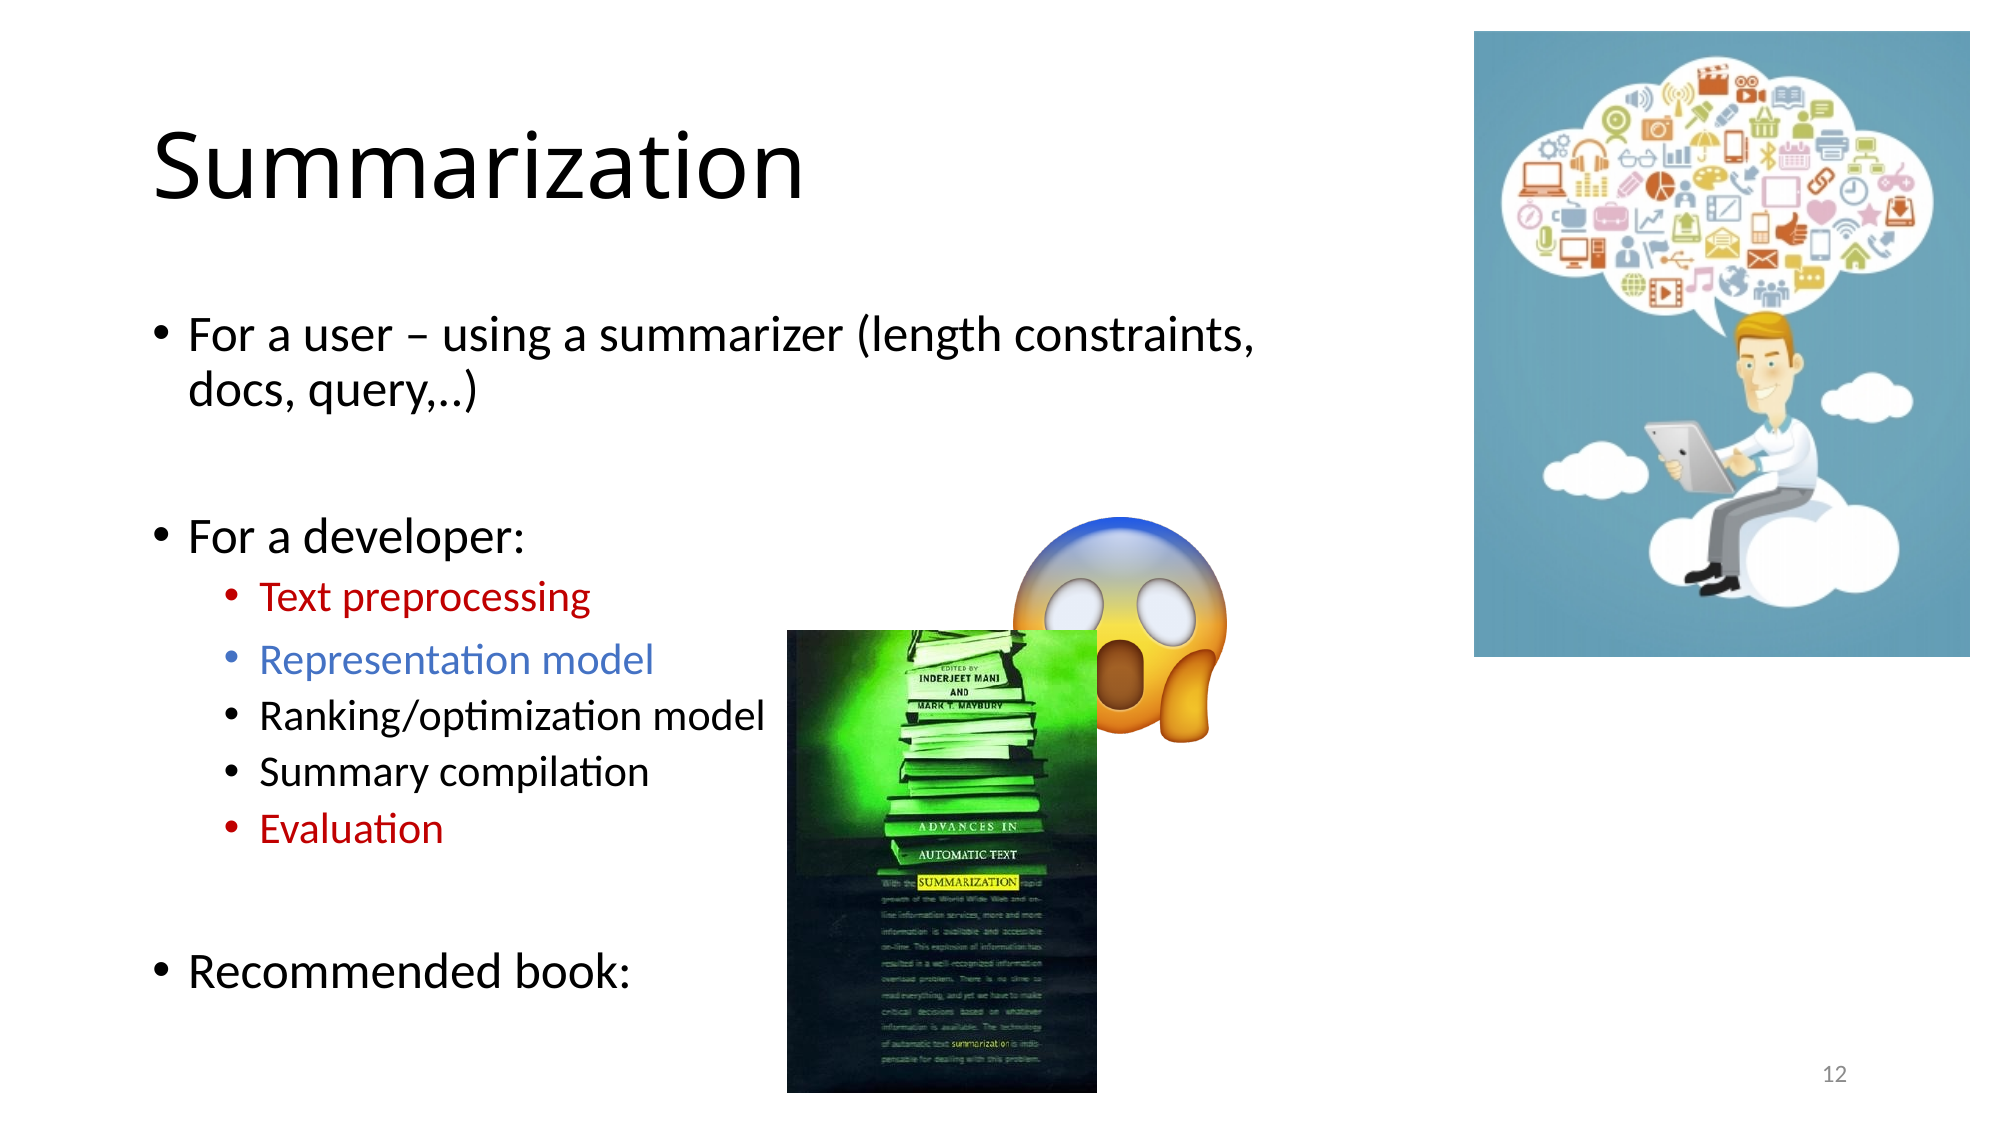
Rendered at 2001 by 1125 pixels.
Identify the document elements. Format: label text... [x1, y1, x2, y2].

picture [1474, 31, 1970, 657]
title Summarization [137, 59, 1474, 278]
list For a user – using a summarizer (length constraints, input docs, query,..) For a developer: Text preprocessing Representation model Ranking/optimization model Summary compilation Evaluation Recommended book: [137, 299, 1922, 1014]
slide_number 12 [1412, 1042, 1863, 1103]
picture [787, 517, 1227, 1093]
